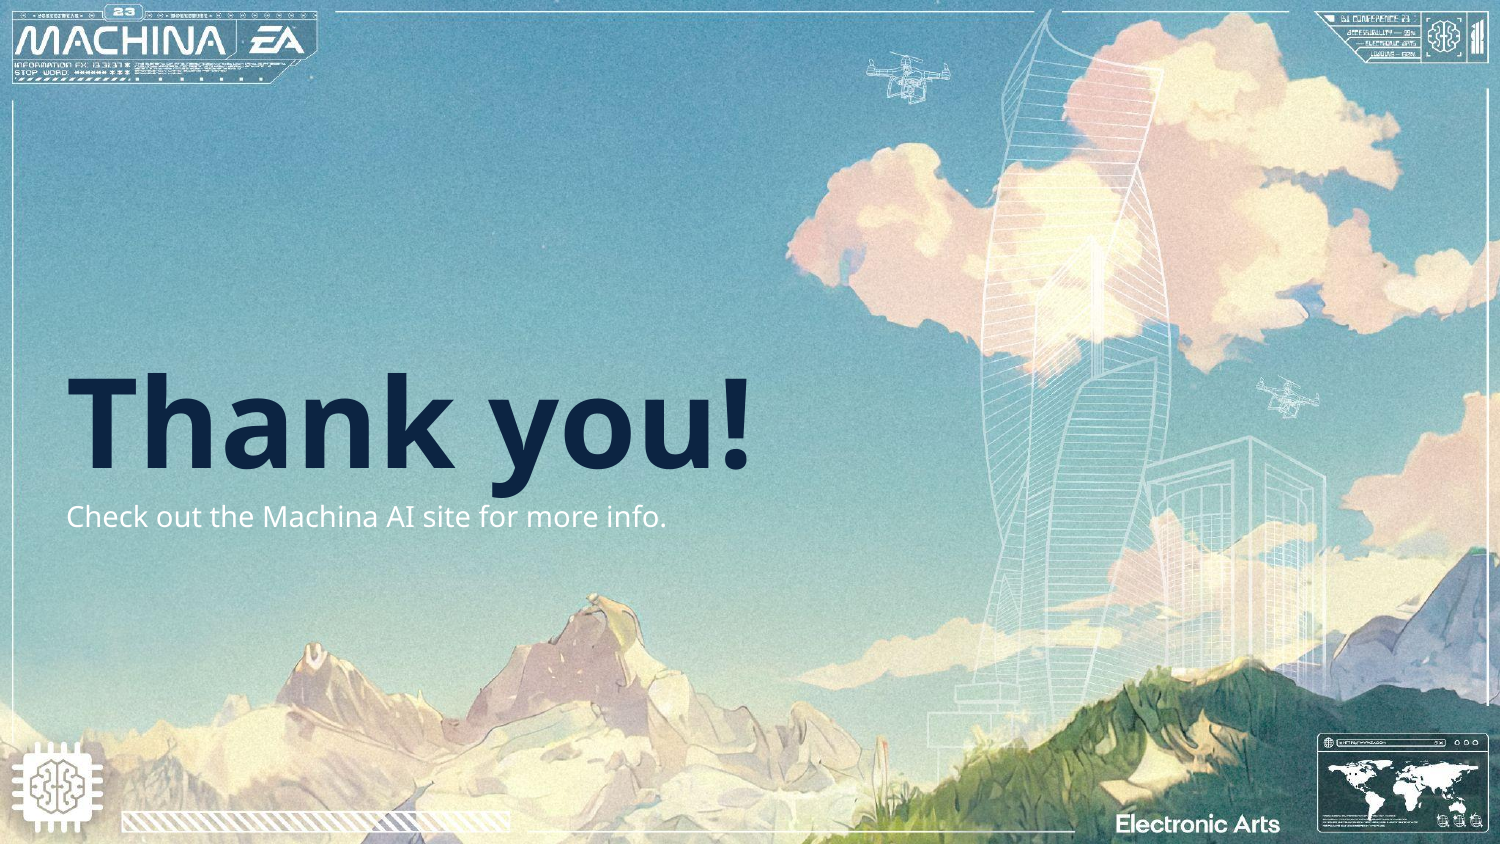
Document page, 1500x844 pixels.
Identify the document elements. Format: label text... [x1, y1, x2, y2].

title Thank you! [66, 46, 916, 496]
subtitle Check out the Machina AI site for more info. [66, 495, 884, 650]
picture [0, 0, 1500, 844]
